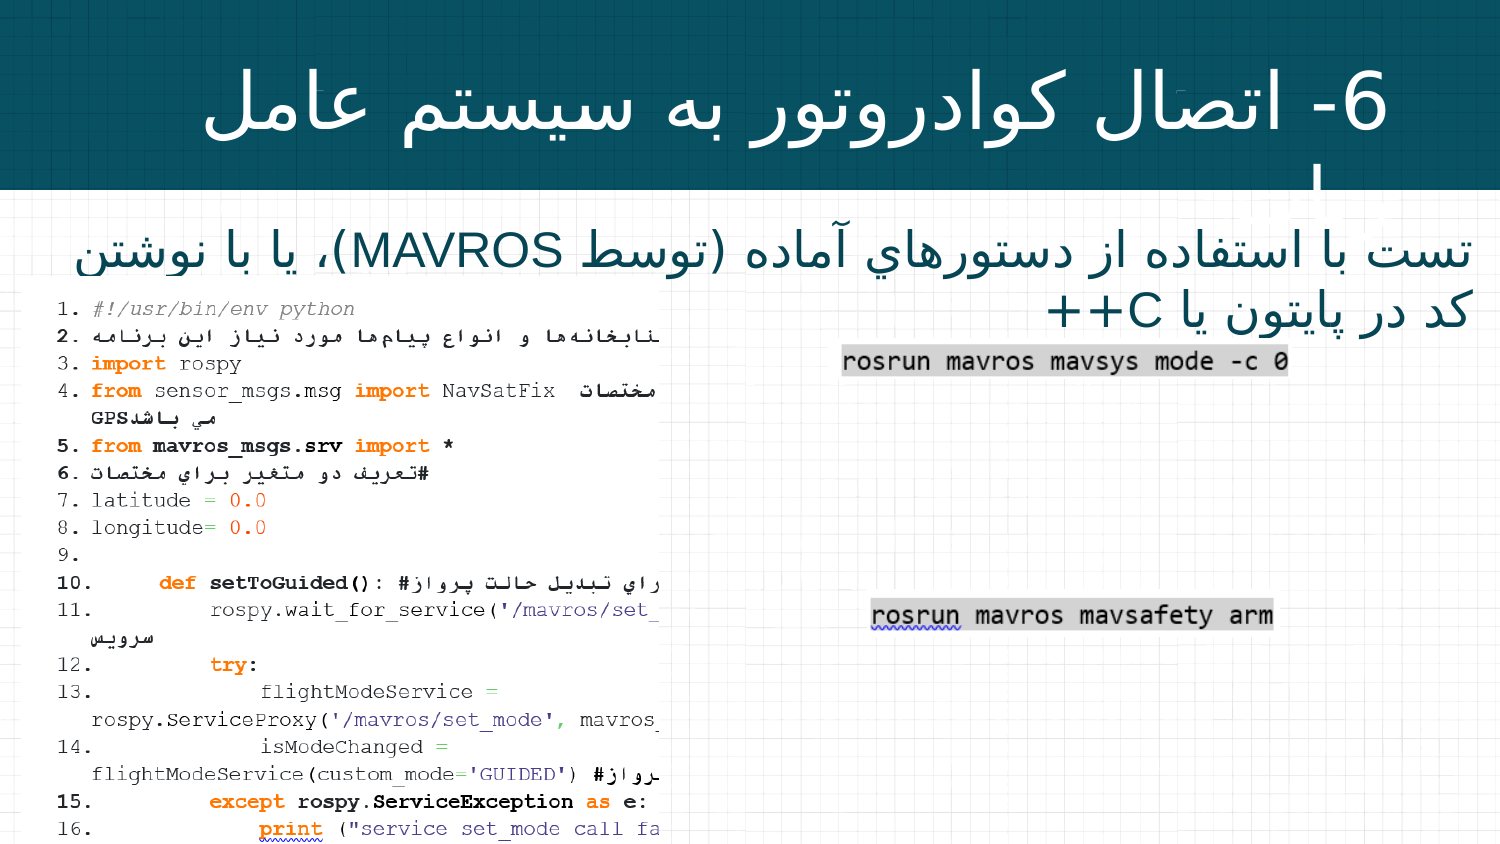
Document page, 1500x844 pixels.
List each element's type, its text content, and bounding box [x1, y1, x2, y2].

picture [0, 176, 1500, 844]
title 6- اتصال كوادروتور به سيستم عامل ربات [37, 35, 1406, 176]
title تست با استفاده از دستورهاي آماده (توسط MAVROS)، يا با نوشتن كد در پایتون یا C++ [21, 202, 1489, 311]
